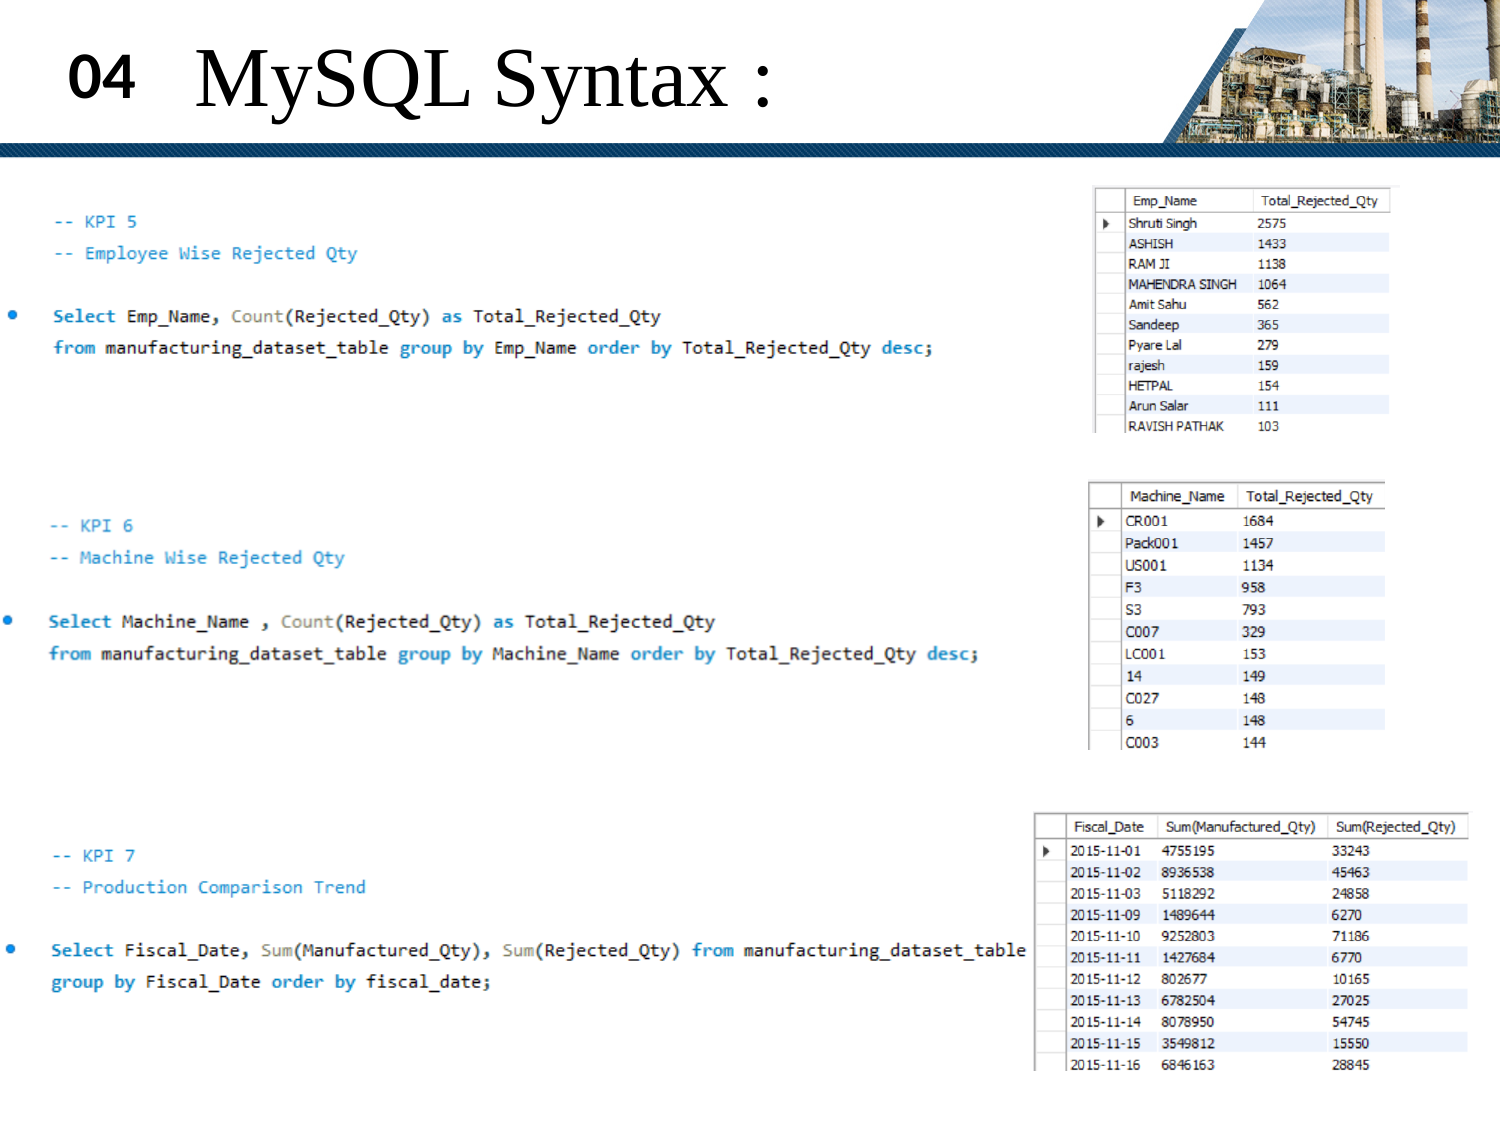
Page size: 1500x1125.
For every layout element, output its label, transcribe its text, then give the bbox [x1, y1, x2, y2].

picture [0, 0, 1500, 1125]
title MySQL Syntax : [29, 6, 1287, 138]
text_box 04 [53, 24, 152, 120]
